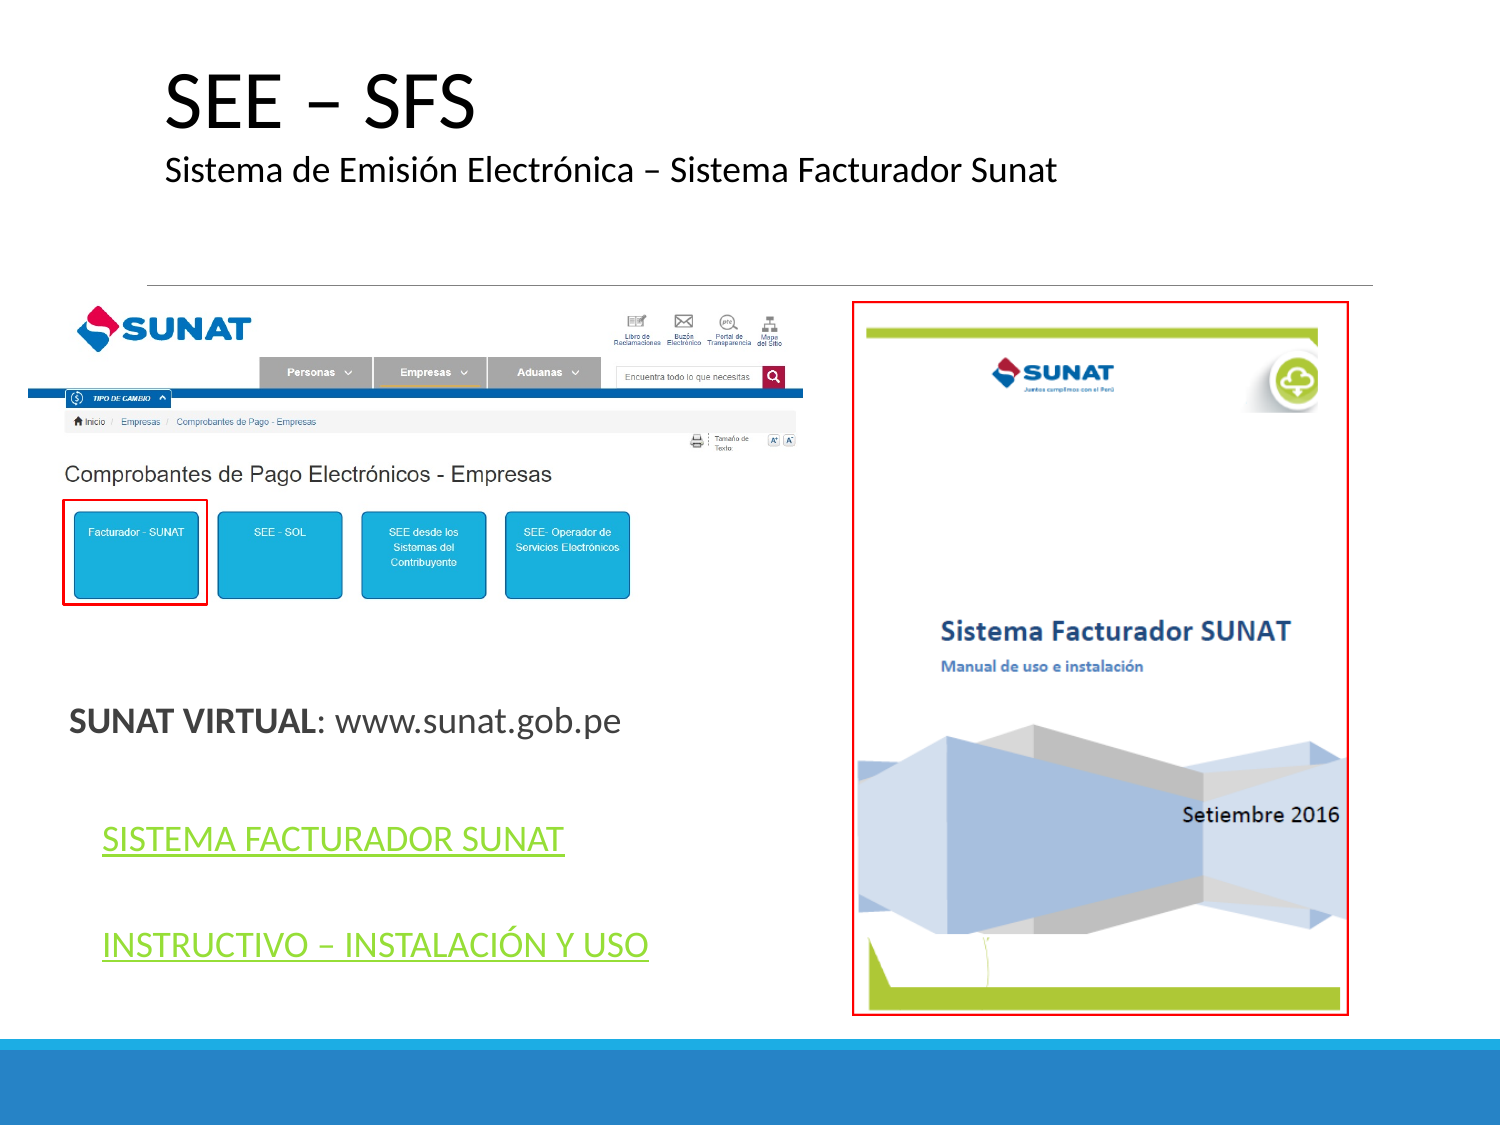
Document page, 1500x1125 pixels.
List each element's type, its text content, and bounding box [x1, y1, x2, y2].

list SUNAT VIRTUAL: www.sunat.gob.pe SISTEMA FACTURADOR SUNAT INSTRUCTIVO – INSTALACIÓN Y USO [69, 693, 812, 997]
text_box SEE – SFS Sistema de Emisión Electrónica – Sistema Facturador Sunat [149, 38, 1380, 198]
picture [852, 301, 1349, 1017]
picture [27, 301, 804, 623]
